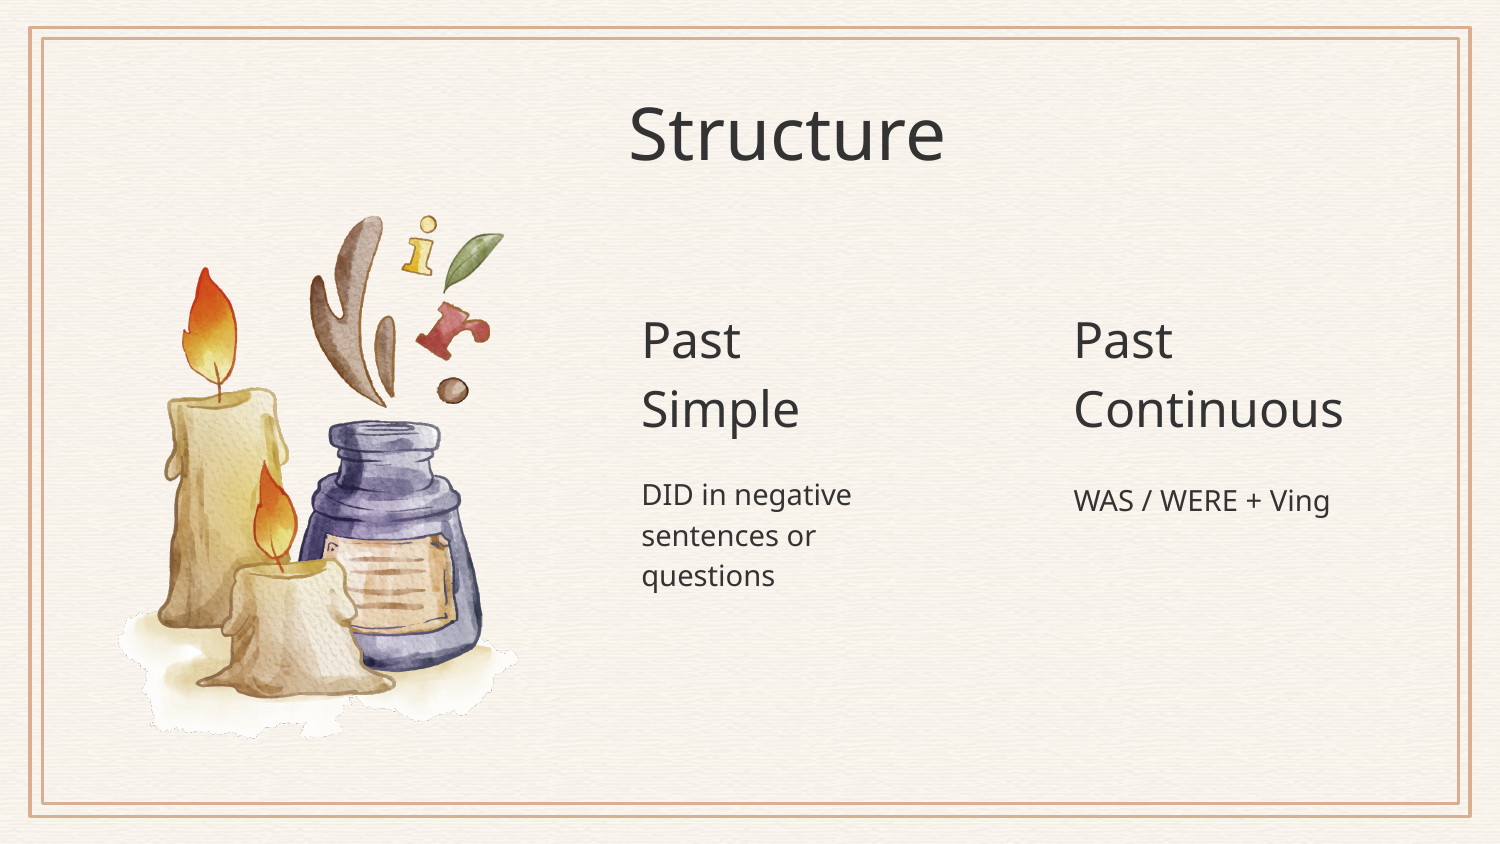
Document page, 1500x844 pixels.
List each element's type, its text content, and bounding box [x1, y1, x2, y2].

picture [414, 300, 491, 361]
subtitle Past Continuous [1058, 370, 1383, 453]
picture [443, 233, 504, 295]
subtitle WAS / WERE + Ving [1058, 461, 1383, 571]
subtitle Past Simple [626, 370, 1009, 453]
picture [401, 215, 437, 276]
title Structure [613, 72, 1382, 258]
subtitle DID in negative sentences or questions [626, 456, 951, 566]
picture [436, 377, 469, 404]
picture [118, 215, 519, 739]
